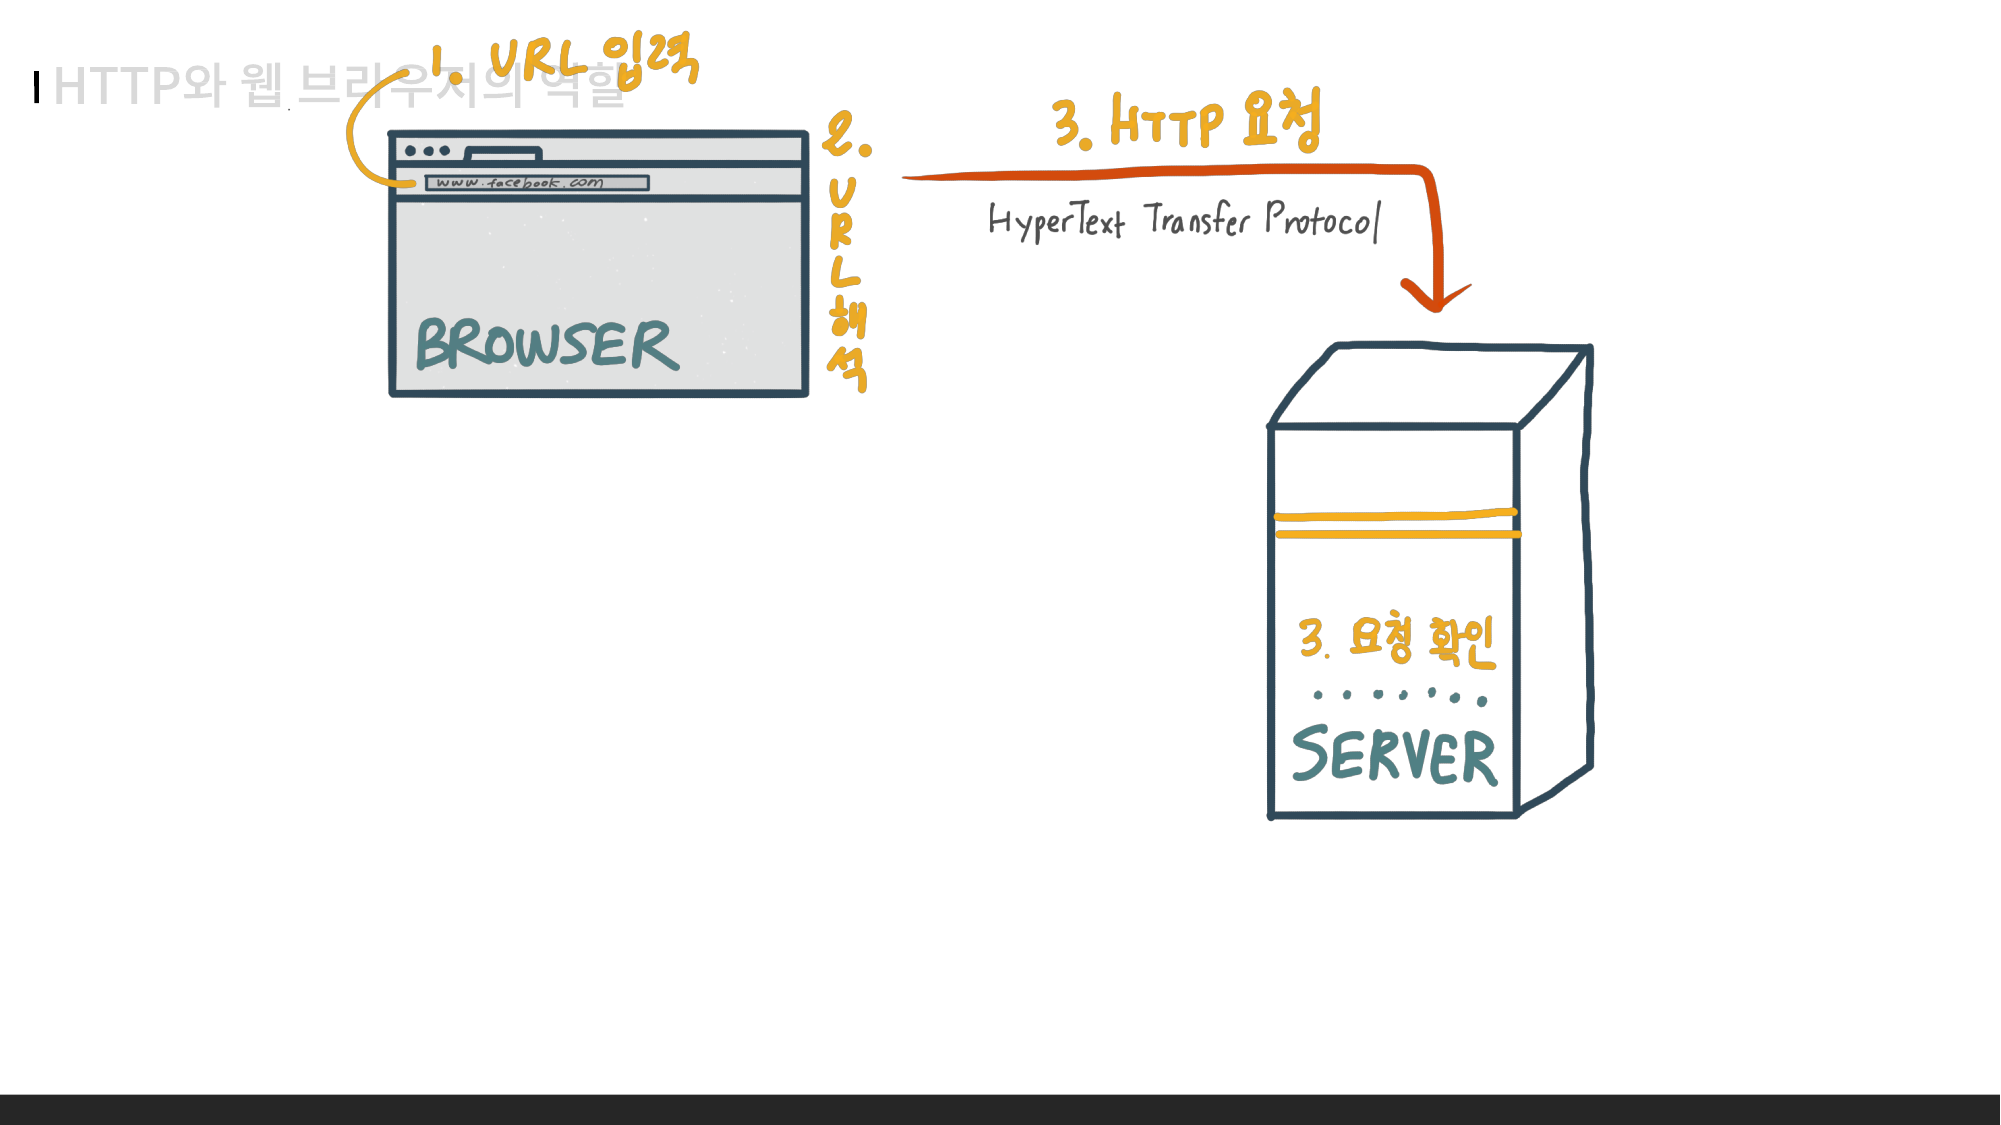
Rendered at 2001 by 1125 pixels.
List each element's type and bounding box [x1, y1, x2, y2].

text_box [249, 0, 1751, 1125]
text_box [56, 62, 227, 108]
